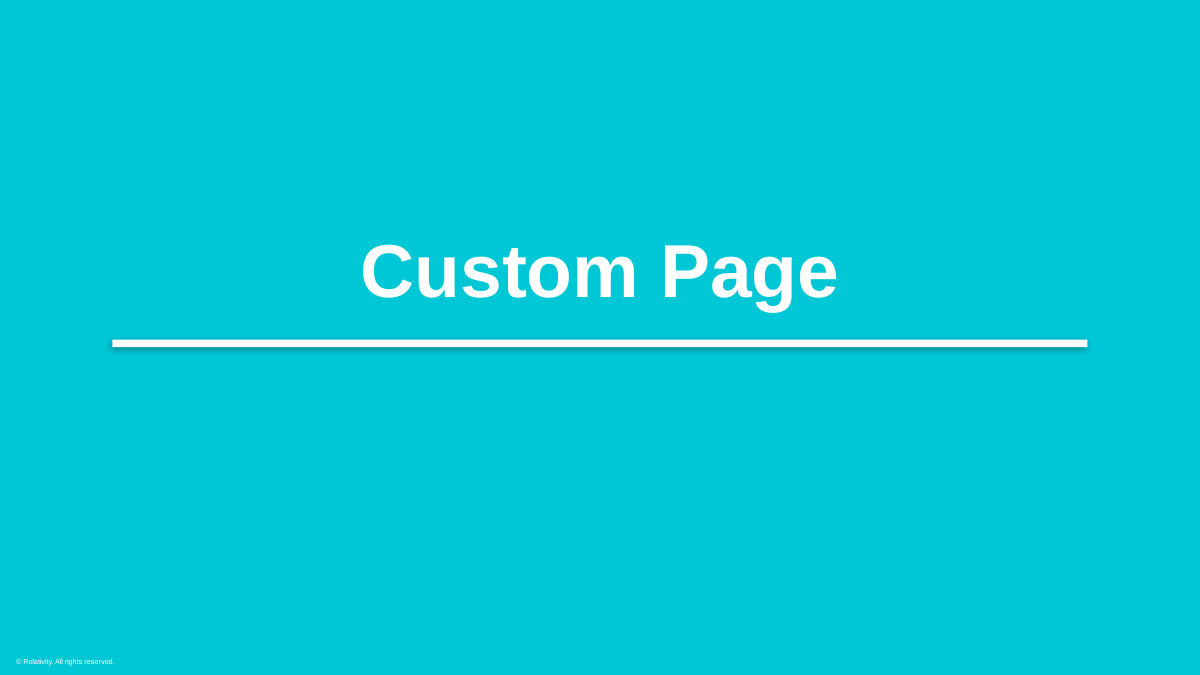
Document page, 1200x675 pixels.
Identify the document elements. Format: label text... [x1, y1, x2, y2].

list Custom Page [112, 237, 1088, 318]
